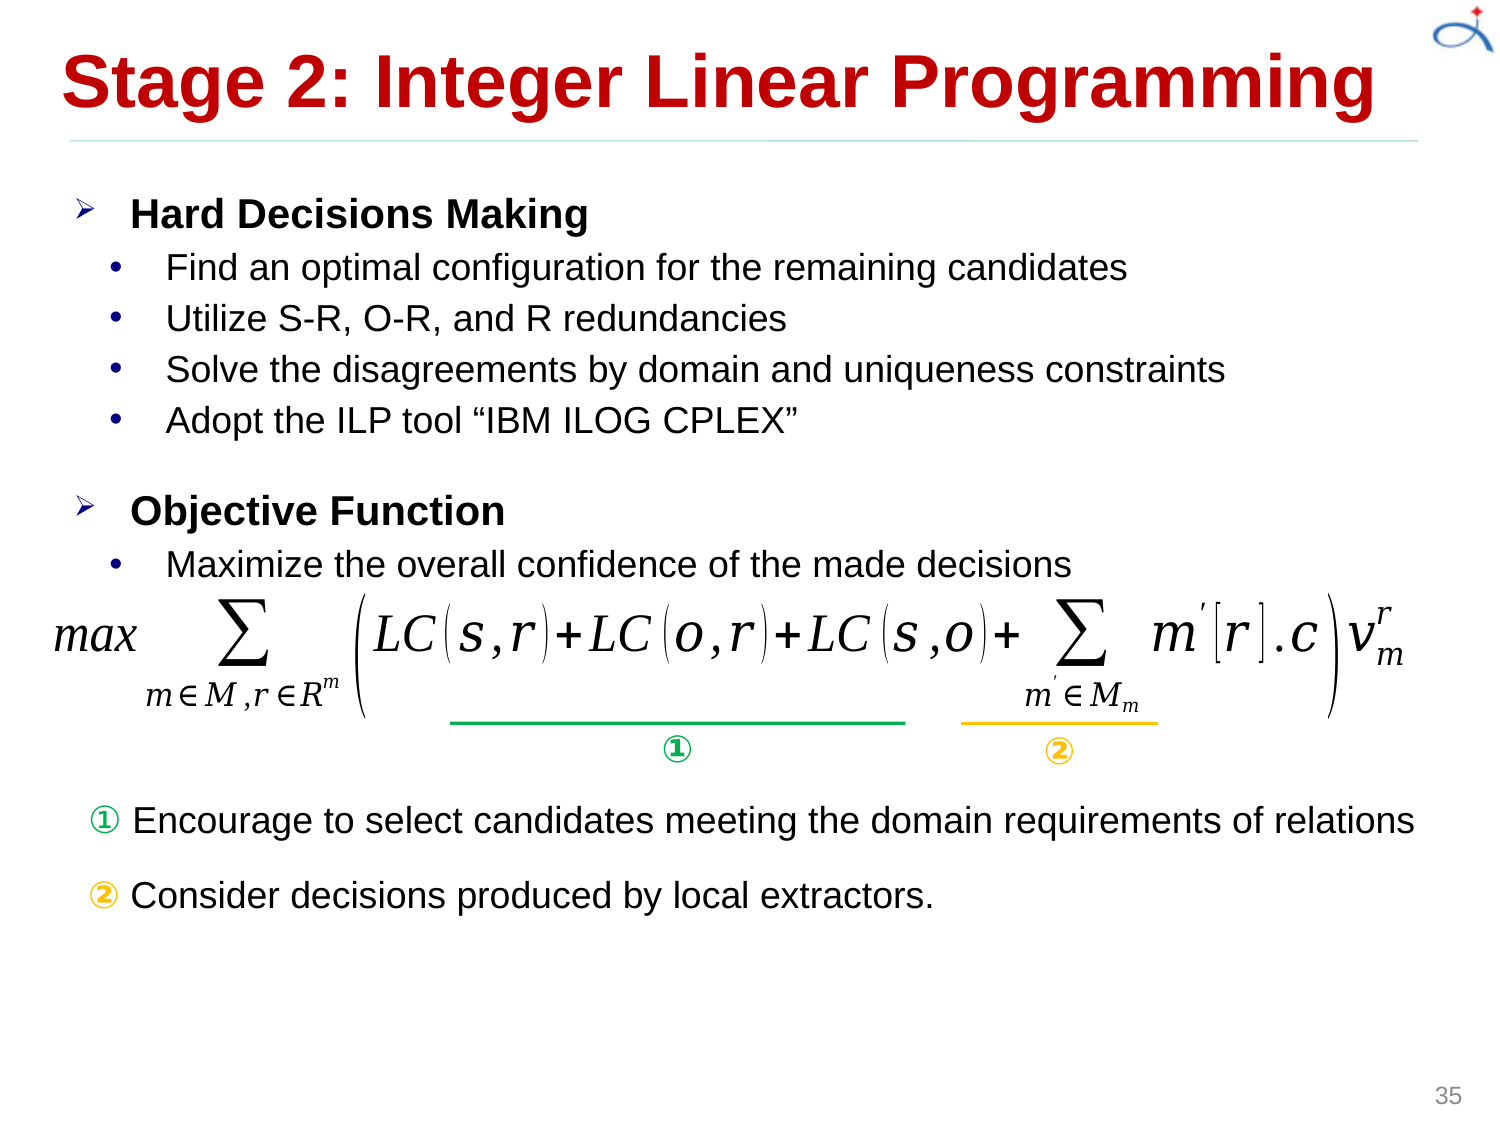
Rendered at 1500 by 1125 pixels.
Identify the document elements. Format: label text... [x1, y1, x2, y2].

text_box Stage 2: Integer Linear Programming [46, 11, 1489, 143]
text_box Objective Function Maximize the overall confidence of the made decisions [53, 482, 1406, 594]
picture [1432, 5, 1495, 55]
slide_number 35 [1140, 1064, 1478, 1125]
text_box ① Encourage to select candidates meeting the domain requirements of relations ② Consider decisions produced by local extractors. [67, 779, 1466, 926]
text_box Hard Decisions Making Find an optimal configuration for the remaining candidates Utilize S-R, O-R, and R redundancies Solve the disagreements by domain and uniqueness constraints Adopt the ILP tool “IBM ILOG CPLEX” [53, 185, 1406, 465]
text_box ② [1028, 732, 1091, 780]
text_box ① [646, 717, 709, 722]
text_box ① [646, 732, 709, 778]
